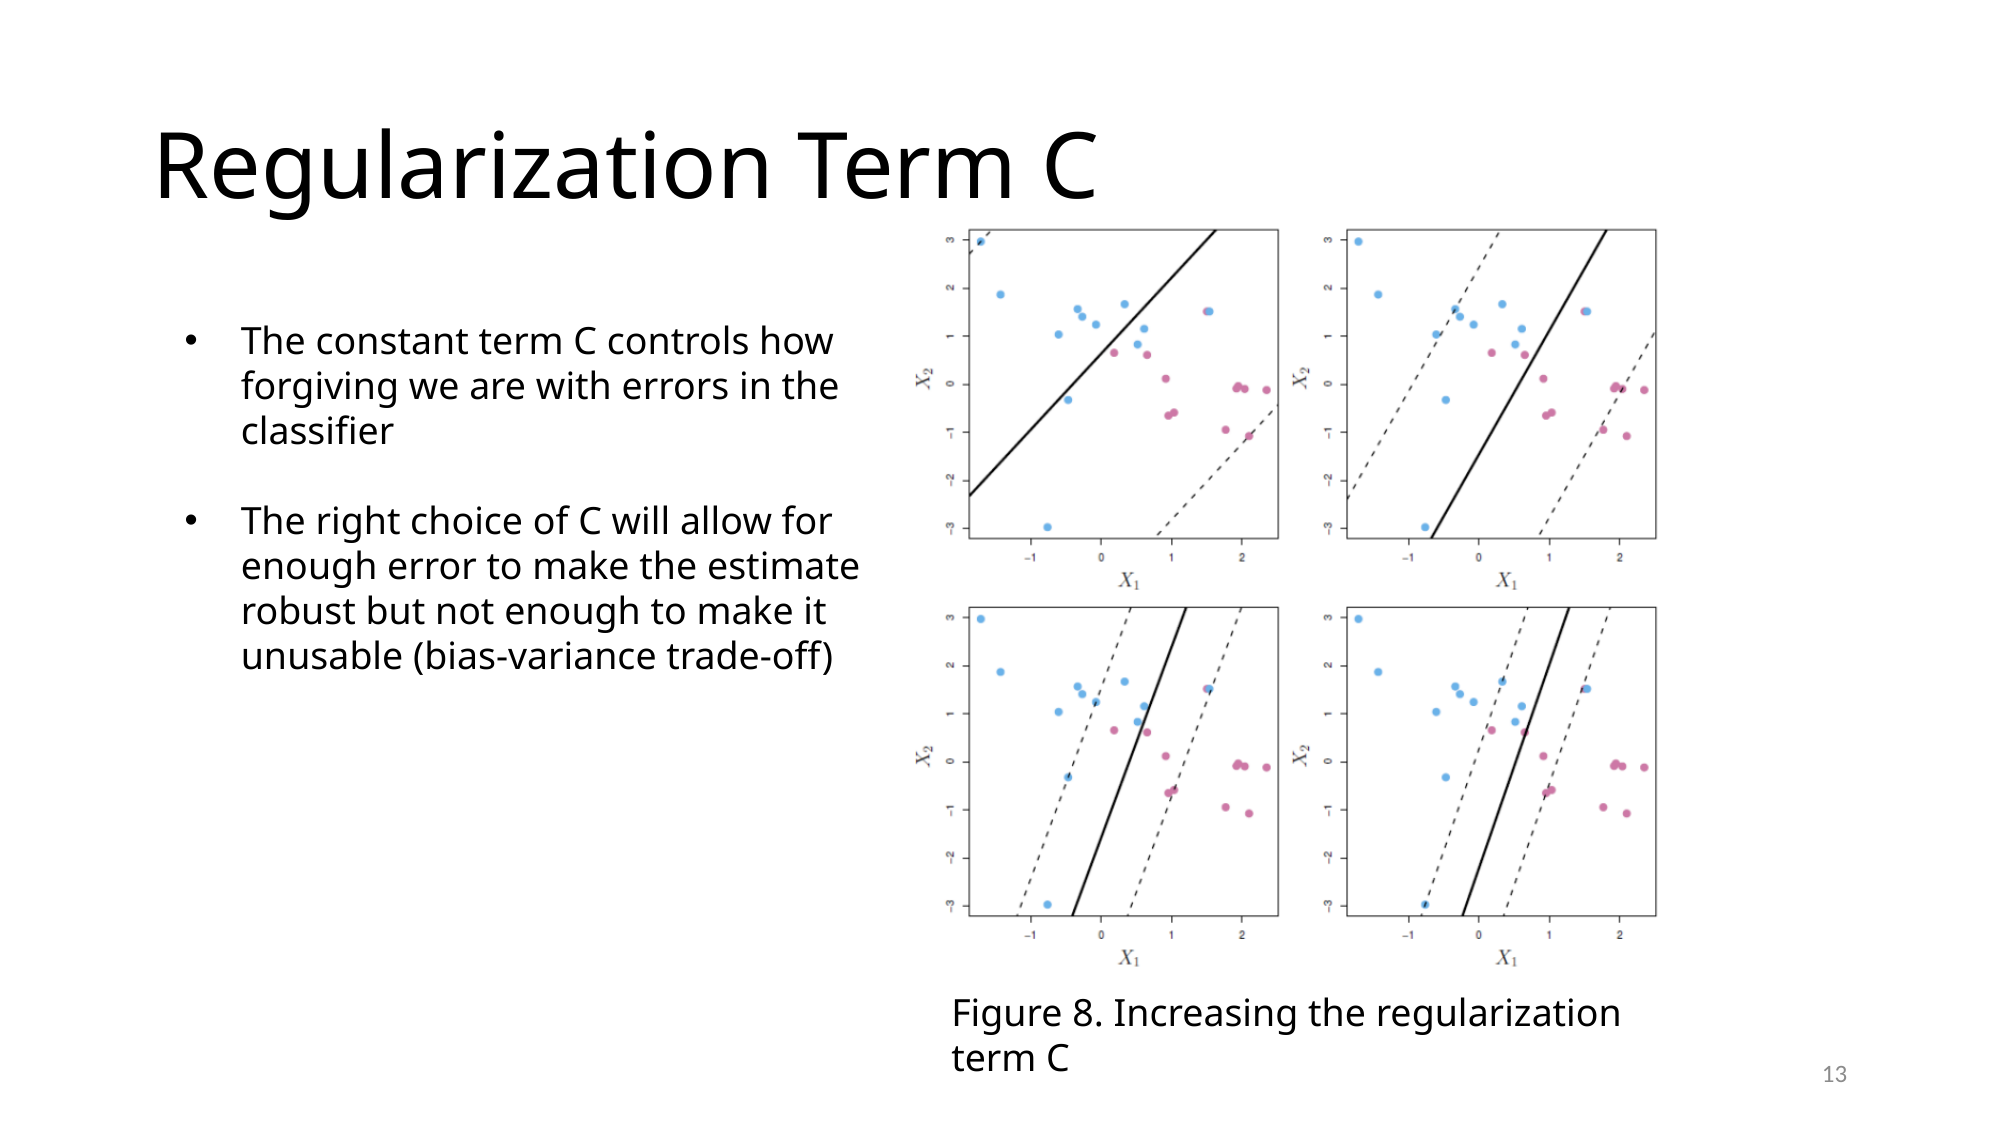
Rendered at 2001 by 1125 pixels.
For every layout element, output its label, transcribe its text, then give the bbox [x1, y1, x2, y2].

text_box Figure 8. Increasing the regularization term C [936, 982, 1694, 1087]
title Regularization Term C [137, 59, 1863, 278]
text_box The constant term C controls how forgiving we are with errors in the classifier The right choice of C will allow for enough error to make the estimate robust but not enough to make it unusable (bias-variance trade-off) [169, 309, 882, 685]
slide_number 13 [1412, 1042, 1863, 1103]
picture [882, 218, 1748, 972]
